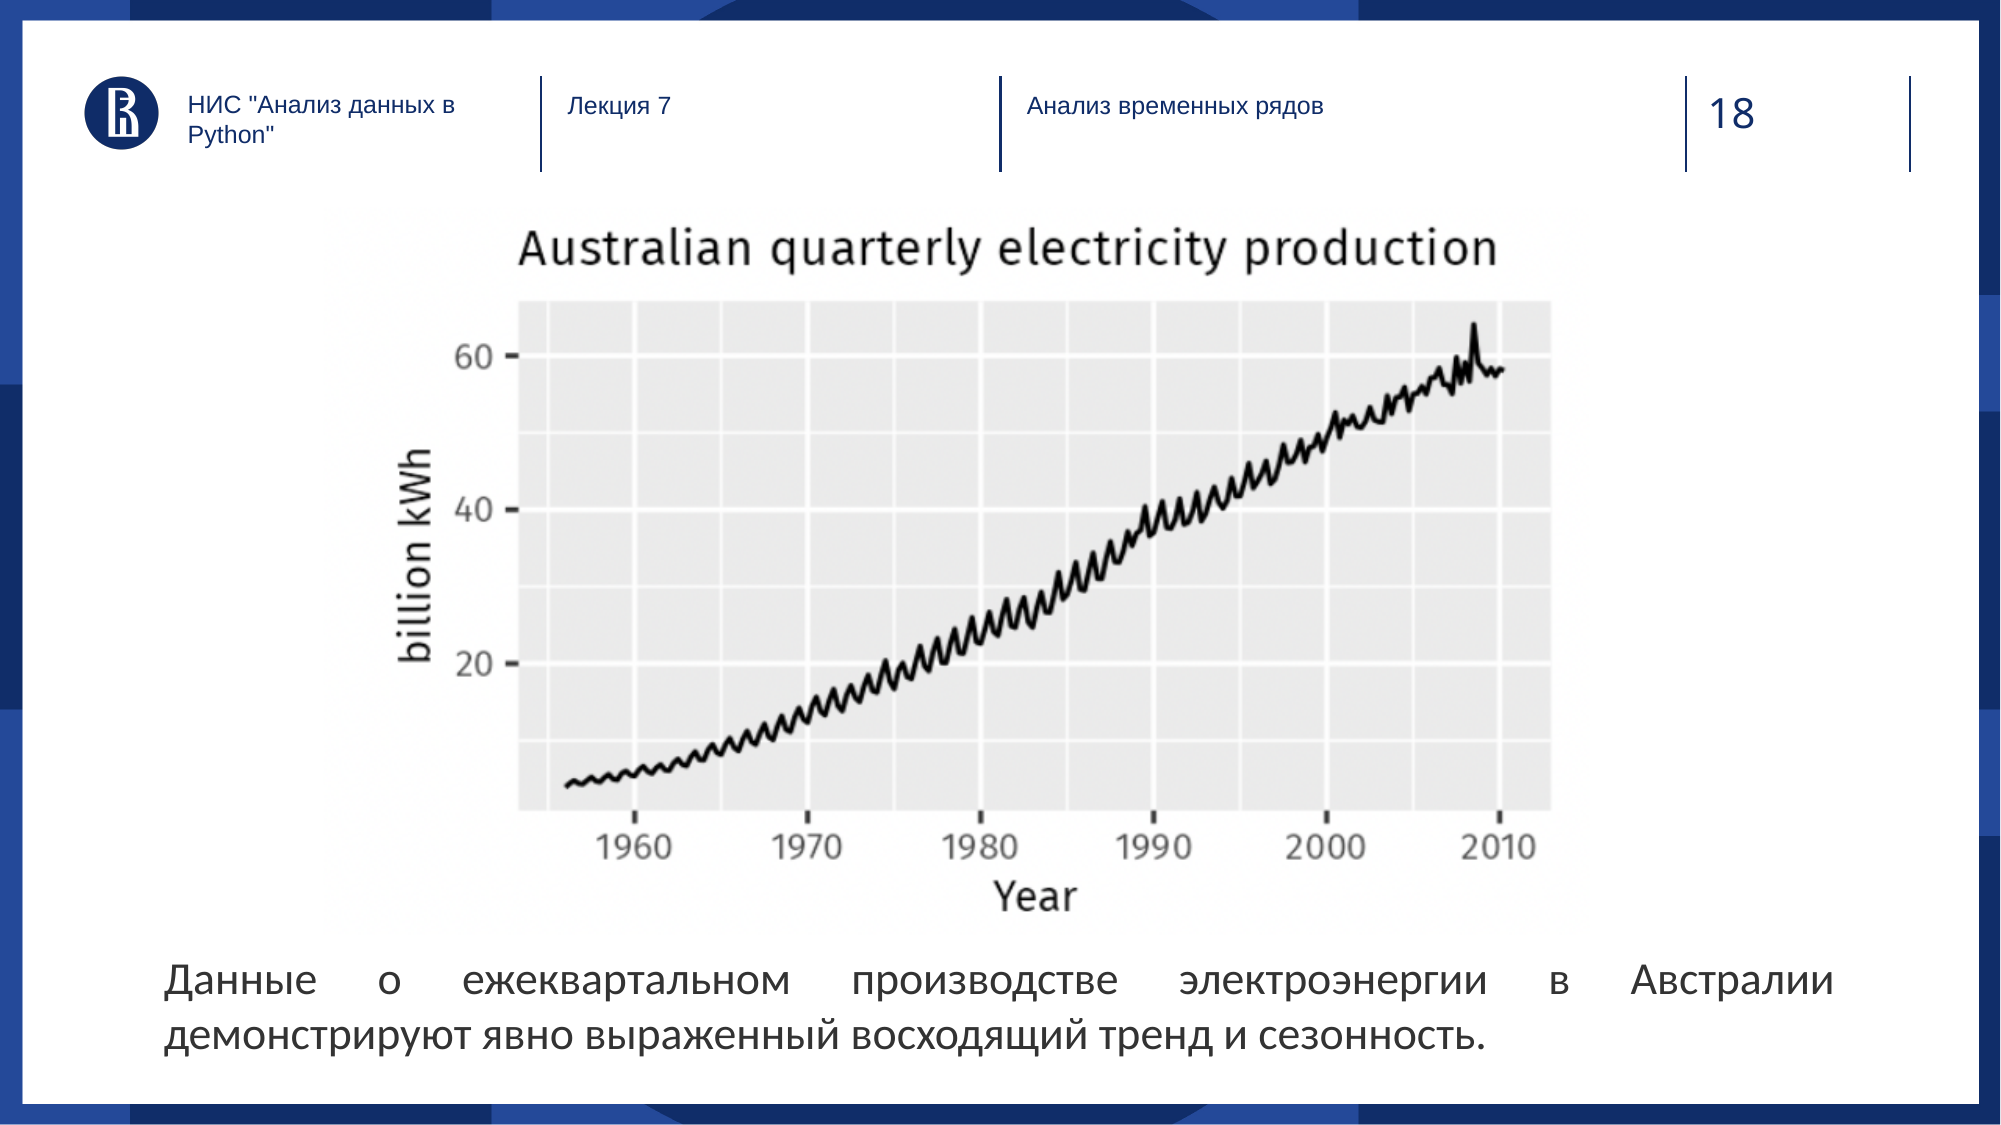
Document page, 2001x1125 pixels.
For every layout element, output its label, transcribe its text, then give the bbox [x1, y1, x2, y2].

list Анализ временных рядов [1026, 90, 1367, 157]
picture [0, 0, 2001, 1125]
list Лекция 7 [567, 90, 907, 157]
list НИС "Анализ данных в Python" [187, 88, 520, 157]
text_box Данные о ежеквартальном производстве электроэнергии в Австралии демонстрируют явно выраженный восходящий тренд и сезонность. [148, 940, 1852, 1066]
